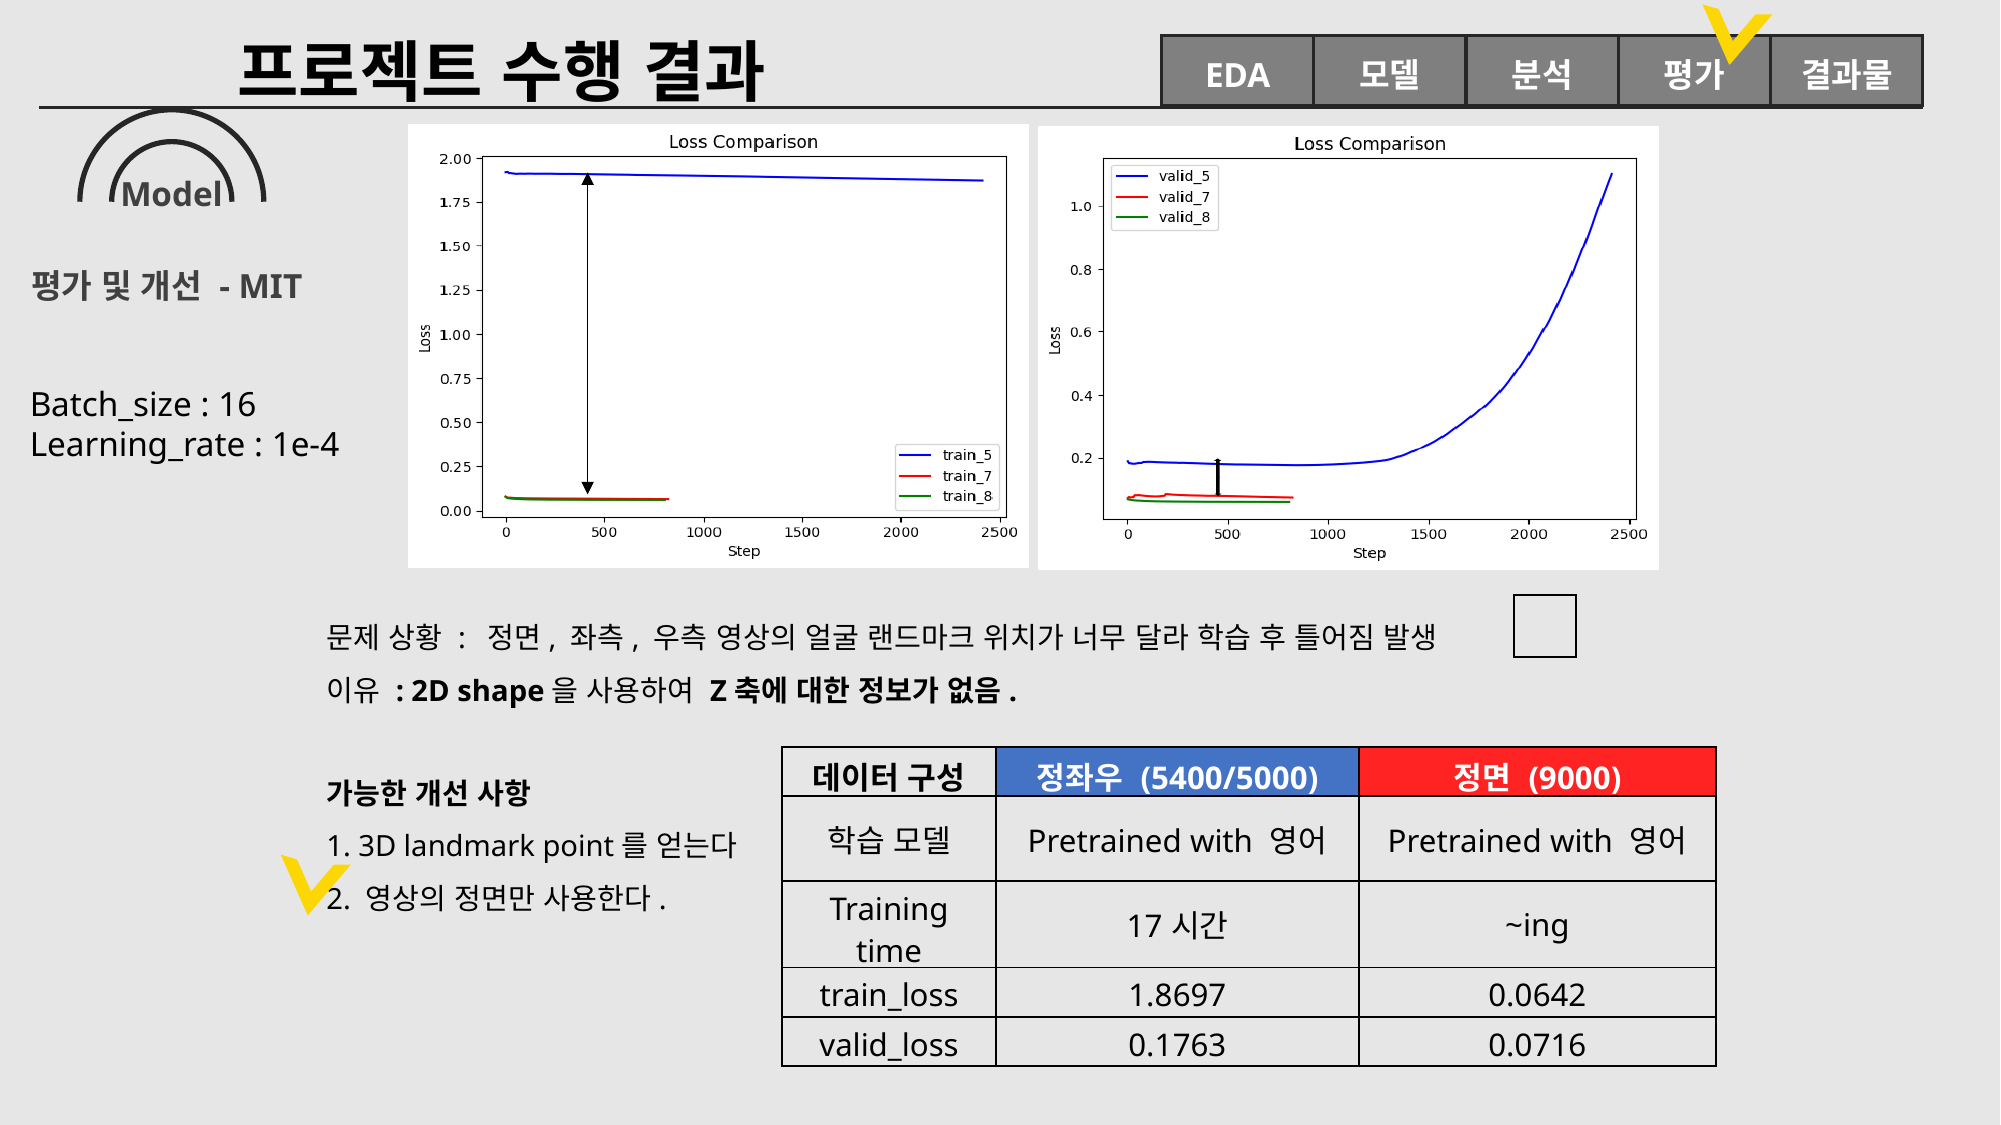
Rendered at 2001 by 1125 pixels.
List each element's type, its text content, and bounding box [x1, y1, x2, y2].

table_cell ~ing [1360, 882, 1715, 967]
table_cell 1.8697 [997, 968, 1358, 1016]
table_cell Pretrained with 영어 [1360, 797, 1715, 880]
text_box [1694, 9, 1773, 65]
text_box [0, 109, 406, 306]
text_box 프로젝트 수행 결과 [0, 22, 1039, 109]
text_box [408, 124, 1659, 570]
table_header 정좌우 (5400/5000) [997, 748, 1358, 795]
text_box [1513, 594, 1577, 658]
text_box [1161, 35, 1923, 106]
text_box 가능한 개선 사항 1. 3D landmark point를 얻는다 2. 영상의 정면만 사용한다. [311, 750, 887, 923]
table_header 데이터 구성 [783, 748, 995, 795]
table_cell 0.0716 [1360, 1018, 1715, 1065]
table_cell Pretrained with 영어 [997, 797, 1358, 880]
table_cell 학습 모델 [887, 797, 995, 880]
table_cell 0.1763 [997, 1018, 1358, 1065]
table_header 정면 (9000) [1360, 748, 1715, 795]
table_cell 0.0642 [1360, 968, 1715, 1016]
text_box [272, 859, 351, 916]
table_cell 17시간 [997, 882, 1358, 967]
table_cell valid_loss [783, 1018, 995, 1065]
text_box 프로젝트 수행 결과 [191, 108, 1039, 118]
text_box Batch_size : 16 Learning_rate : 1e-4 [15, 376, 403, 471]
text_box 문제 상황 : 정면, 좌측, 우측 영상의 얼굴 랜드마크 위치가 너무 달라 학습 후 틀어짐 발생 이유 : 2D shape을 사용하여 Z축에 대한 정보가 없음. [311, 594, 1524, 715]
table_cell Training time [783, 882, 995, 967]
table_cell train_loss [783, 968, 995, 1016]
